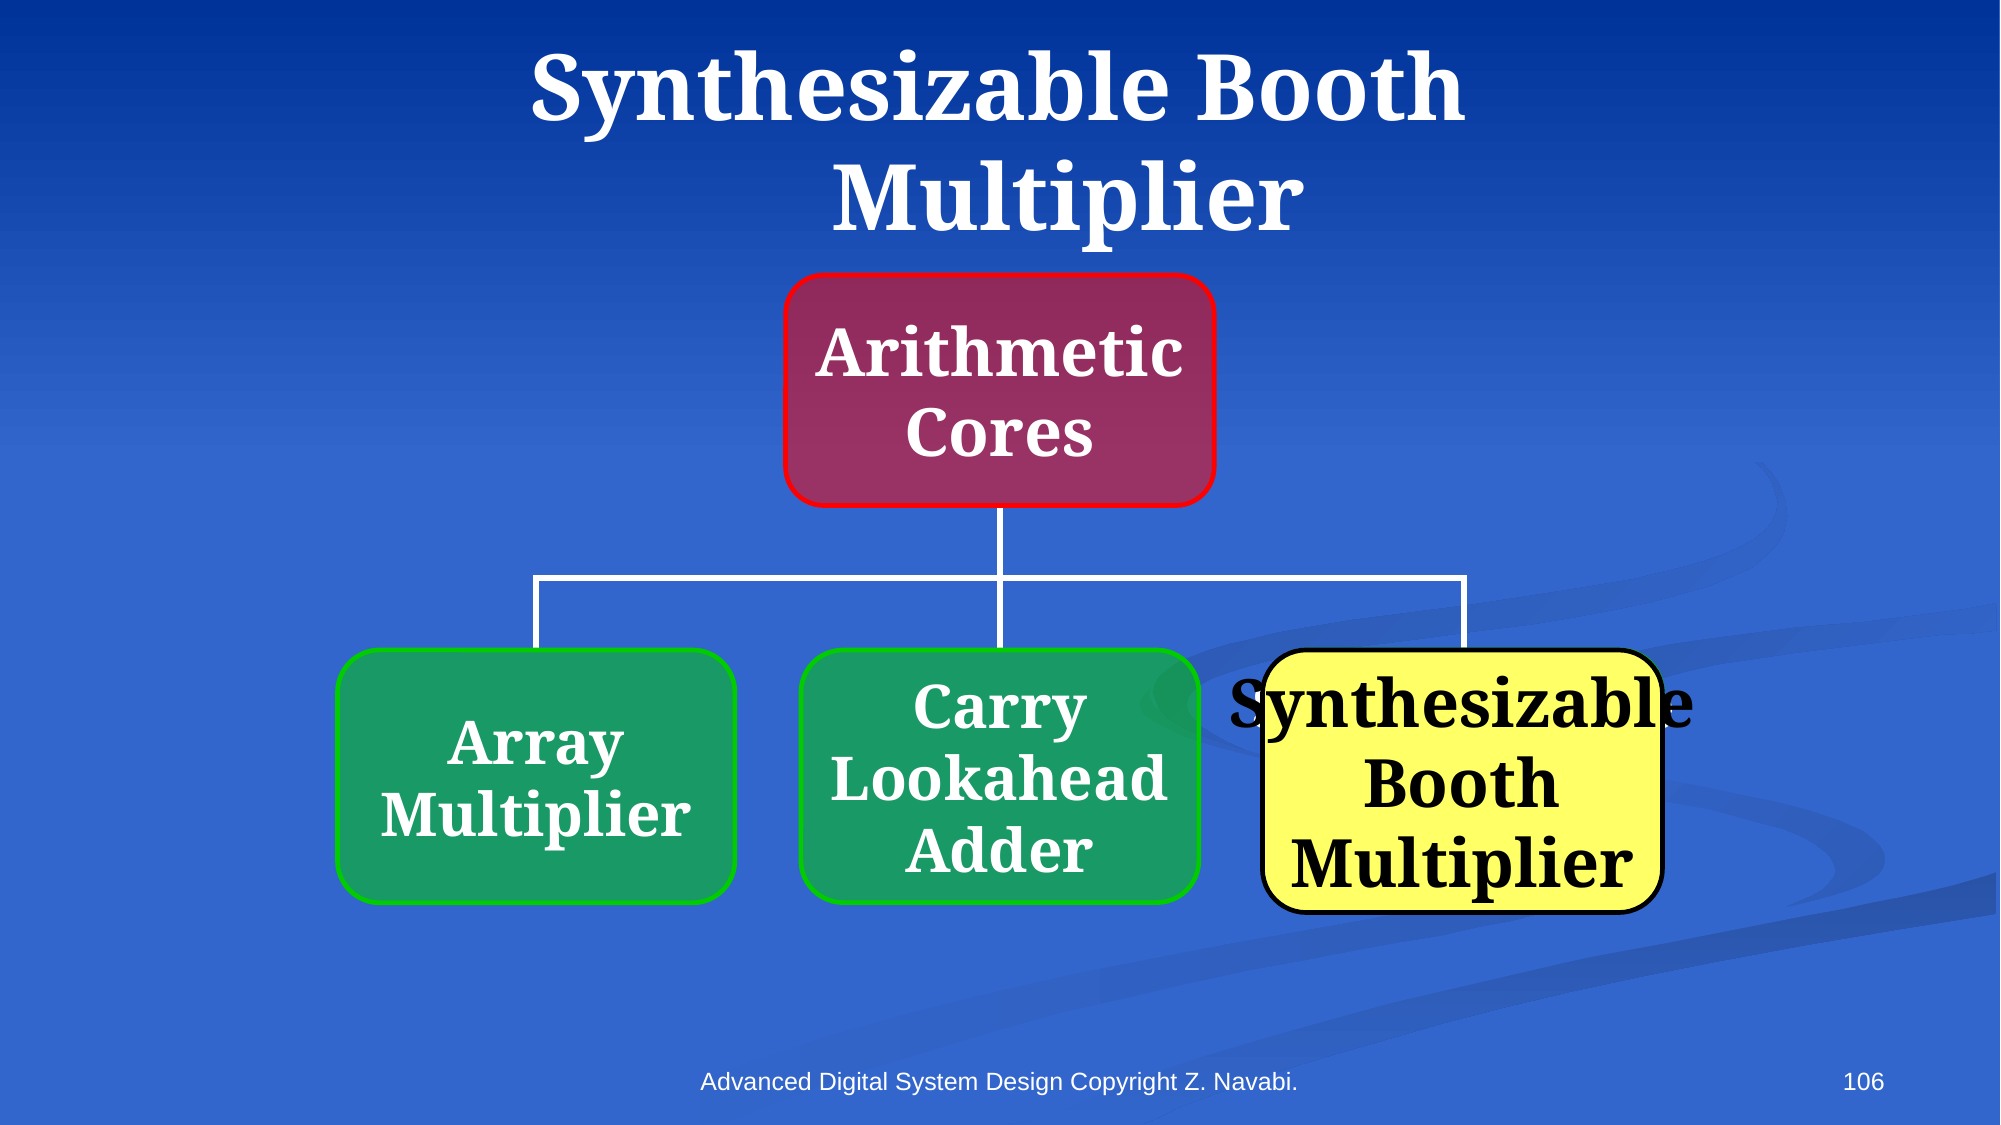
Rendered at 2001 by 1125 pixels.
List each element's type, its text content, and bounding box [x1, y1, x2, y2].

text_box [337, 187, 1663, 931]
title Synthesizable Booth Multiplier [287, 44, 1713, 233]
slide_number 106 [1433, 1024, 1901, 1104]
footer Advanced Digital System Design Copyright Z. Navabi. [683, 1024, 1317, 1104]
